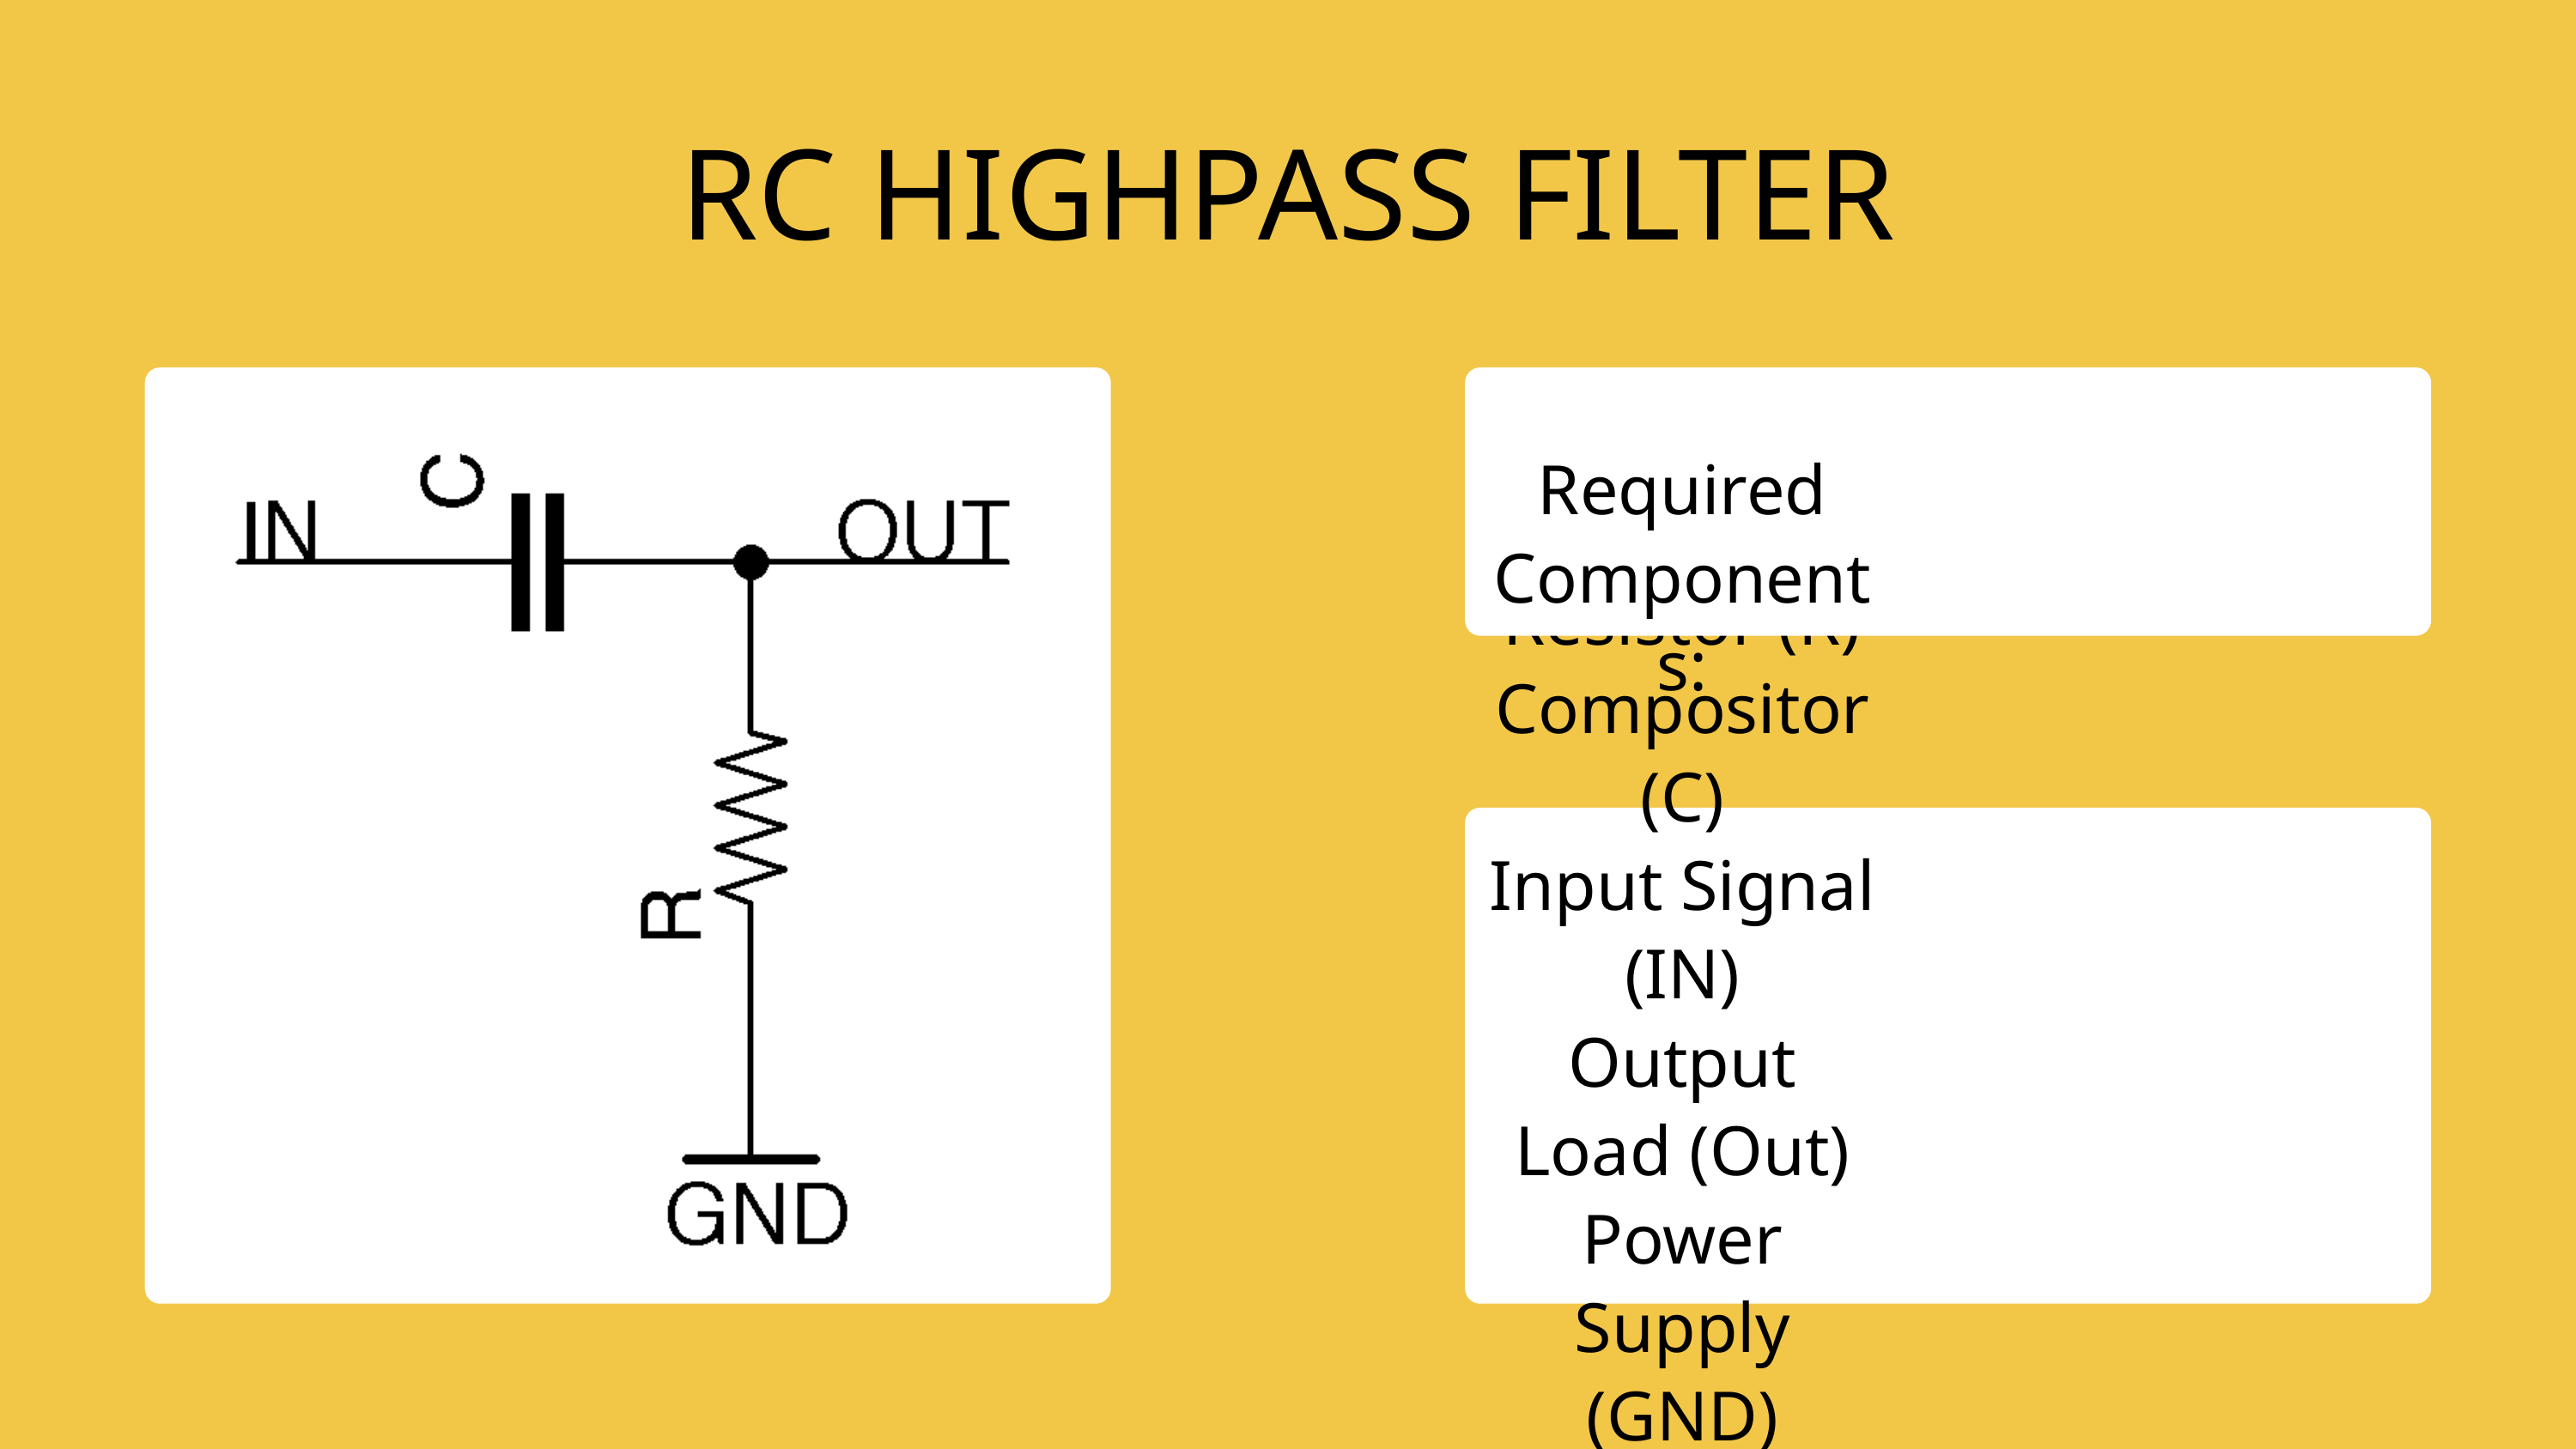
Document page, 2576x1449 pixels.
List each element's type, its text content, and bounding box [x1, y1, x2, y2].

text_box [144, 367, 1111, 1304]
text_box RC HIGHPASS FILTER [563, 127, 2013, 265]
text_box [1464, 367, 2432, 636]
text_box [1464, 807, 2432, 1304]
